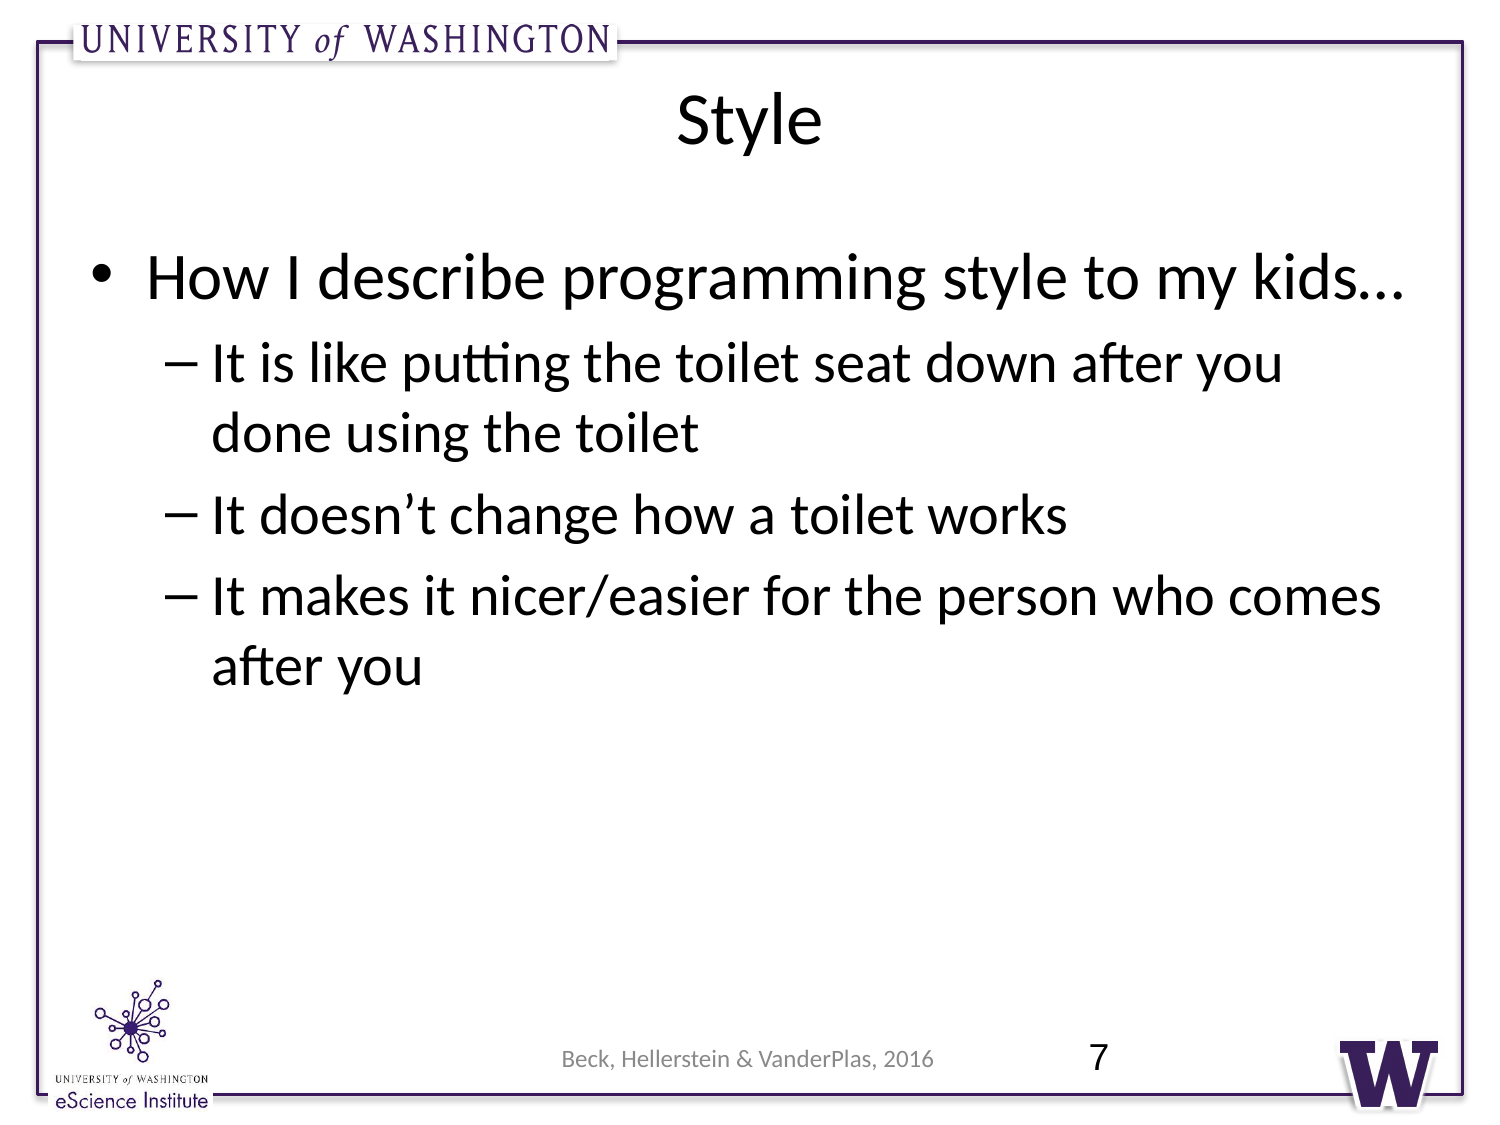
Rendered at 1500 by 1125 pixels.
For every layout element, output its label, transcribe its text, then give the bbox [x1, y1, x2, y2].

footer Beck, Hellerstein & VanderPlas, 2016 [510, 1027, 986, 1088]
slide_number 7 [1073, 1025, 1300, 1085]
picture [1340, 1041, 1438, 1107]
picture [81, 24, 609, 61]
list How I describe programming style to my kids… It is like putting the toilet seat down after you done using the toilet It doesn’t change how a toilet works It makes it nicer/easier for the person who comes after you [75, 224, 1425, 975]
picture [48, 978, 213, 1113]
title Style [75, 62, 1425, 200]
